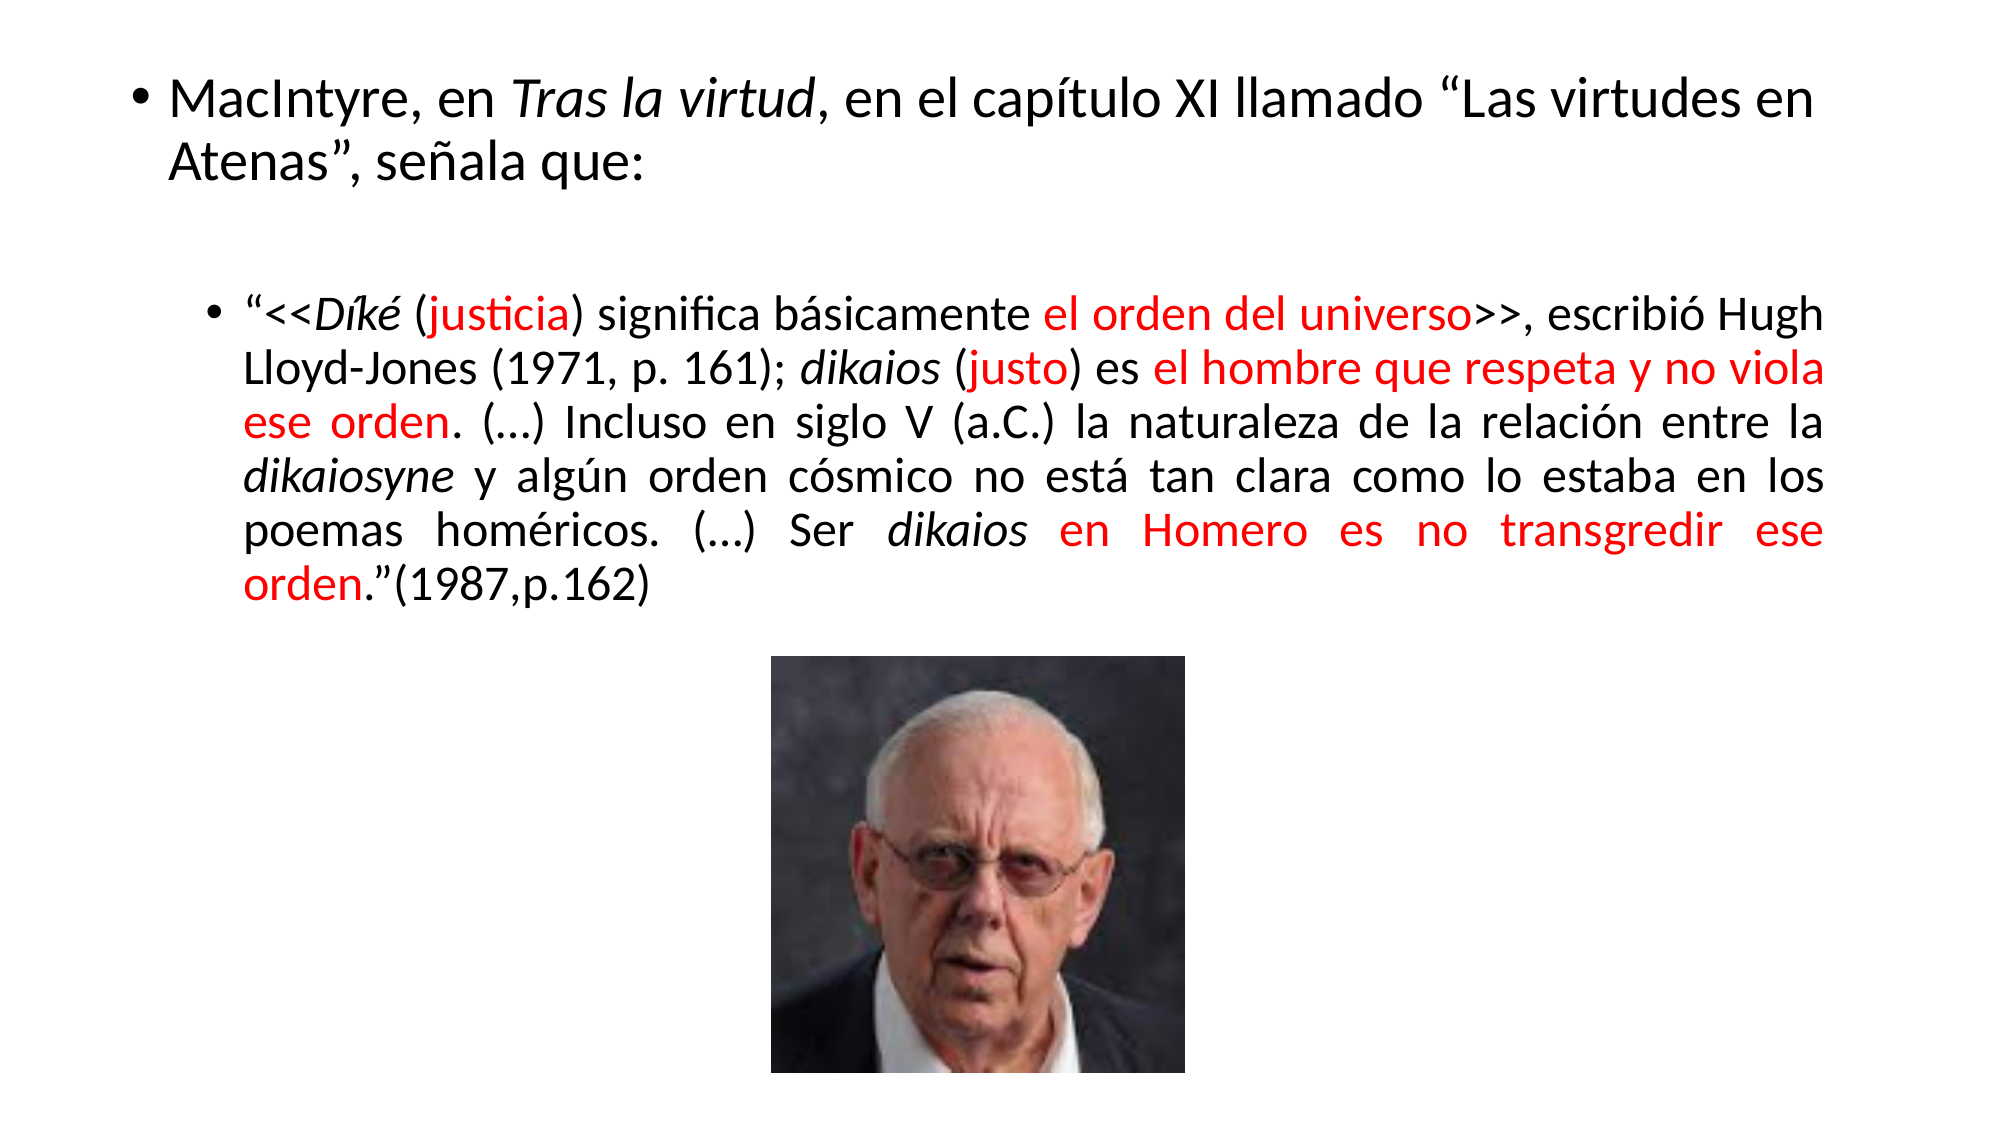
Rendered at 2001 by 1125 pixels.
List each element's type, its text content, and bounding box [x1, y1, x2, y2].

picture [771, 656, 1185, 1073]
list MacIntyre, en Tras la virtud, en el capítulo XI llamado “Las virtudes en Atenas”, señala que: “<<Díké (justicia) significa básicamente el orden del universo>>, escribió Hugh Lloyd-Jones (1971, p. 161); dikaios (justo) es el hombre que respeta y no viola ese orden. (…) Incluso en siglo V (a.C.) la naturaleza de la relación entre la dikaiosyne y algún orden cósmico no está tan clara como lo estaba en los poemas homéricos. (…) Ser dikaios en Homero es no transgredir ese orden.”(1987,p.162) [115, 60, 1841, 981]
